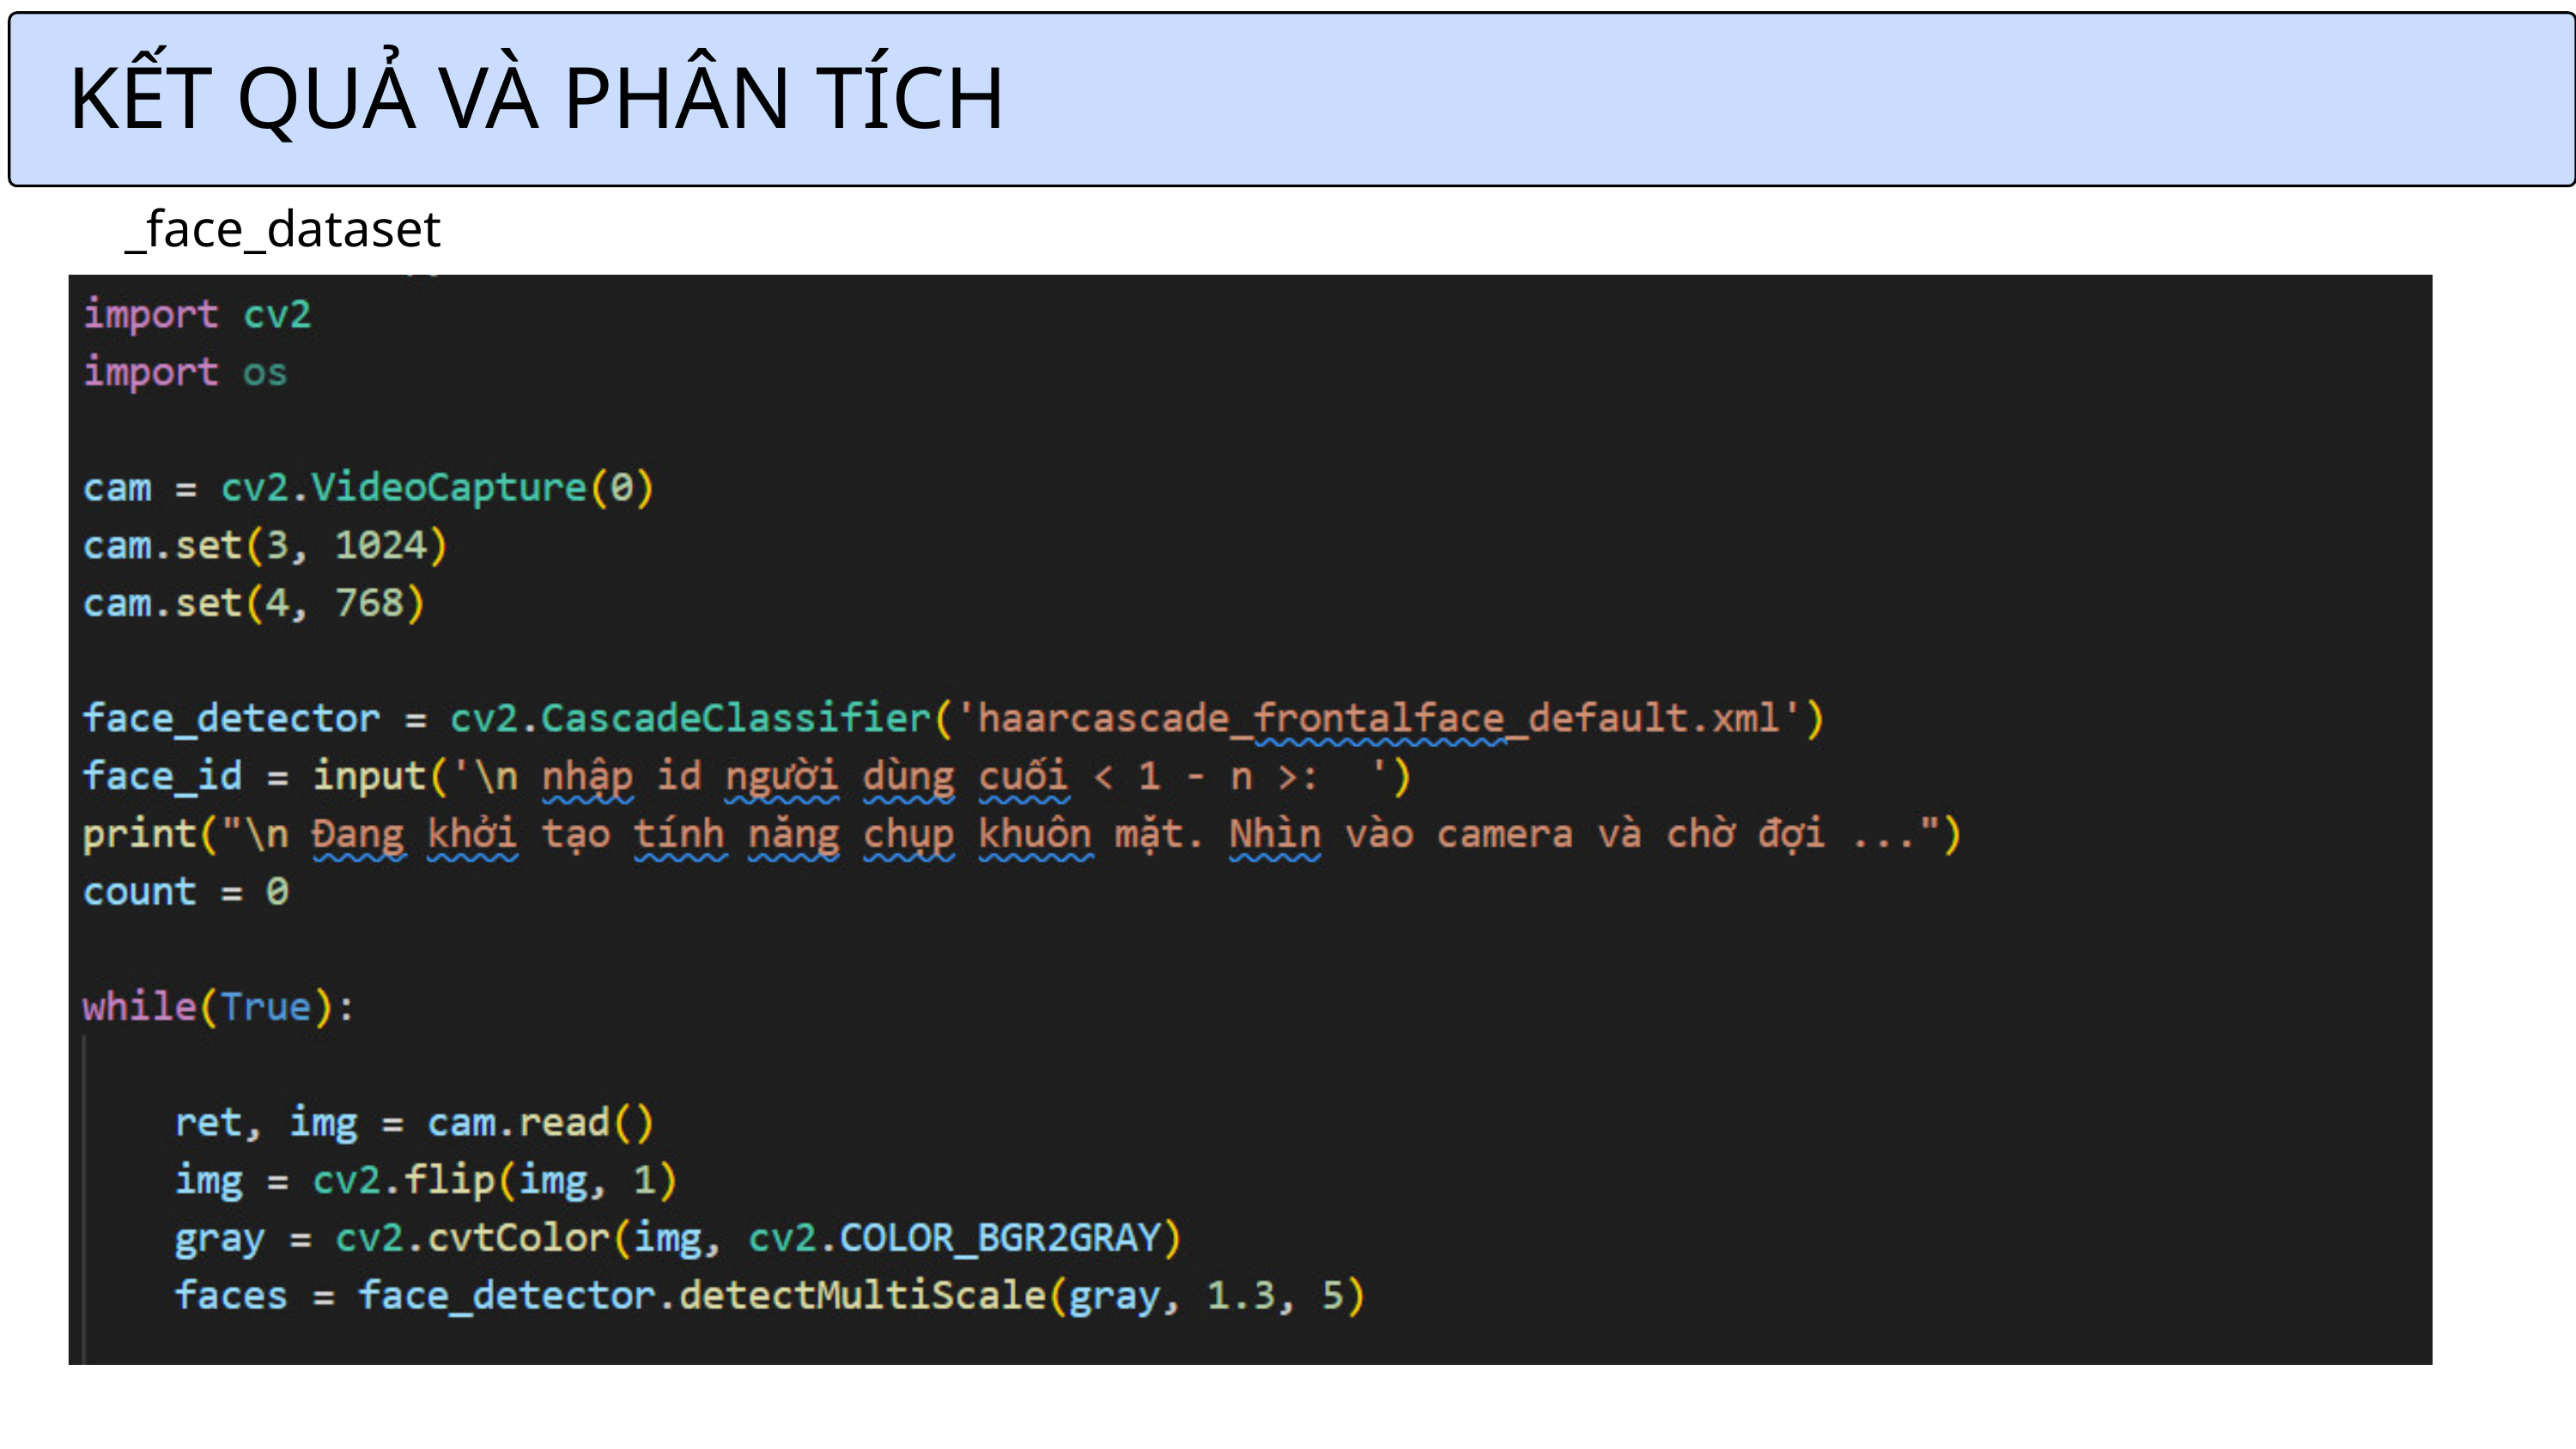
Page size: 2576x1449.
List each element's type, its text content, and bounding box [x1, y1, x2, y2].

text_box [9, 12, 2576, 186]
text_box _face_dataset [0, 191, 625, 257]
text_box [68, 275, 2433, 1365]
